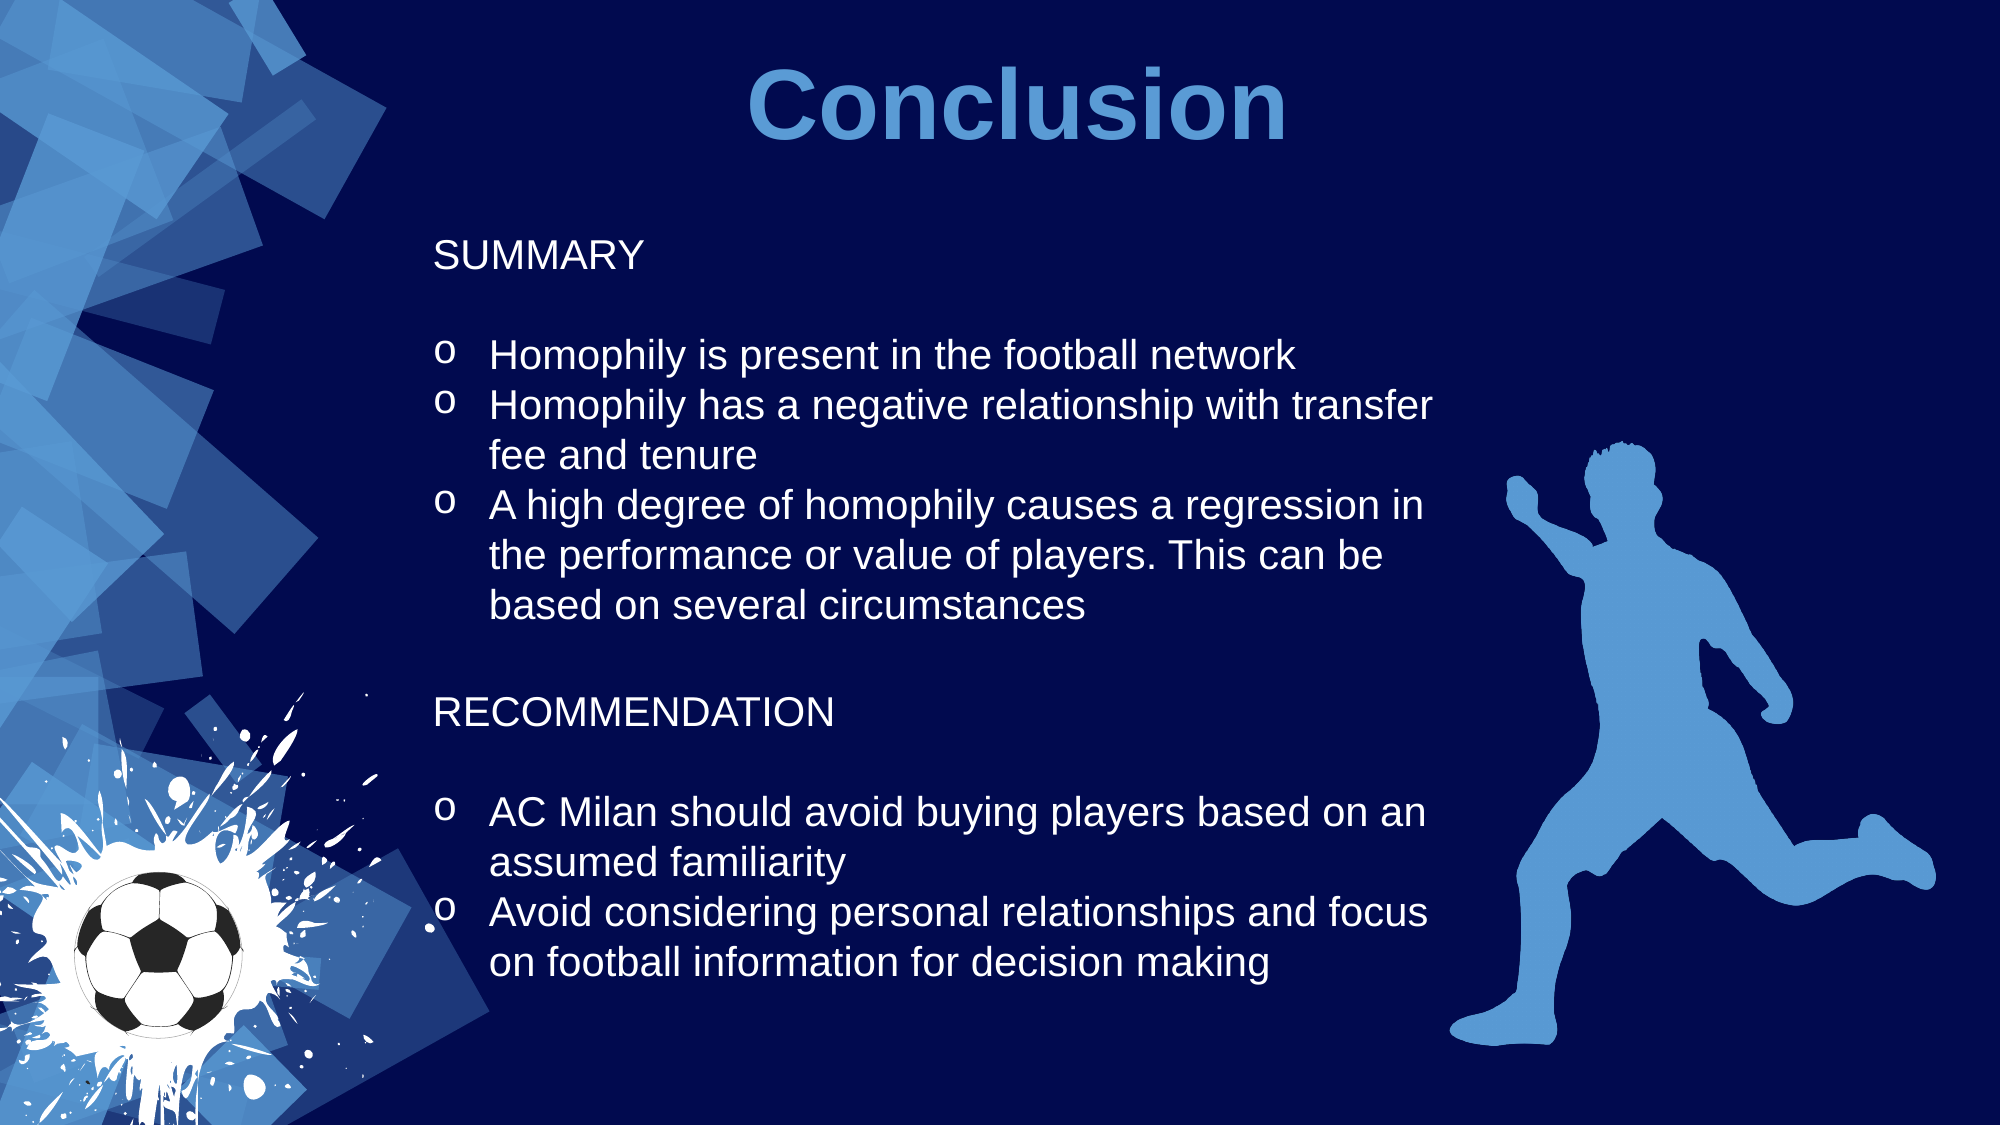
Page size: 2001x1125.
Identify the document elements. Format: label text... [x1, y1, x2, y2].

text_box SUMMARY Homophily is present in the football network Homophily has a negative relationship with transfer fee and tenure A high degree of homophily causes a regression in the performance or value of players. This can be based on several circumstances [417, 220, 1494, 677]
text_box Conclusion [695, 32, 1305, 167]
text_box RECOMMENDATION AC Milan should avoid buying players based on an assumed familiarity Avoid considering personal relationships and focus on football information for decision making [417, 677, 1448, 1043]
picture [1448, 440, 1936, 1046]
